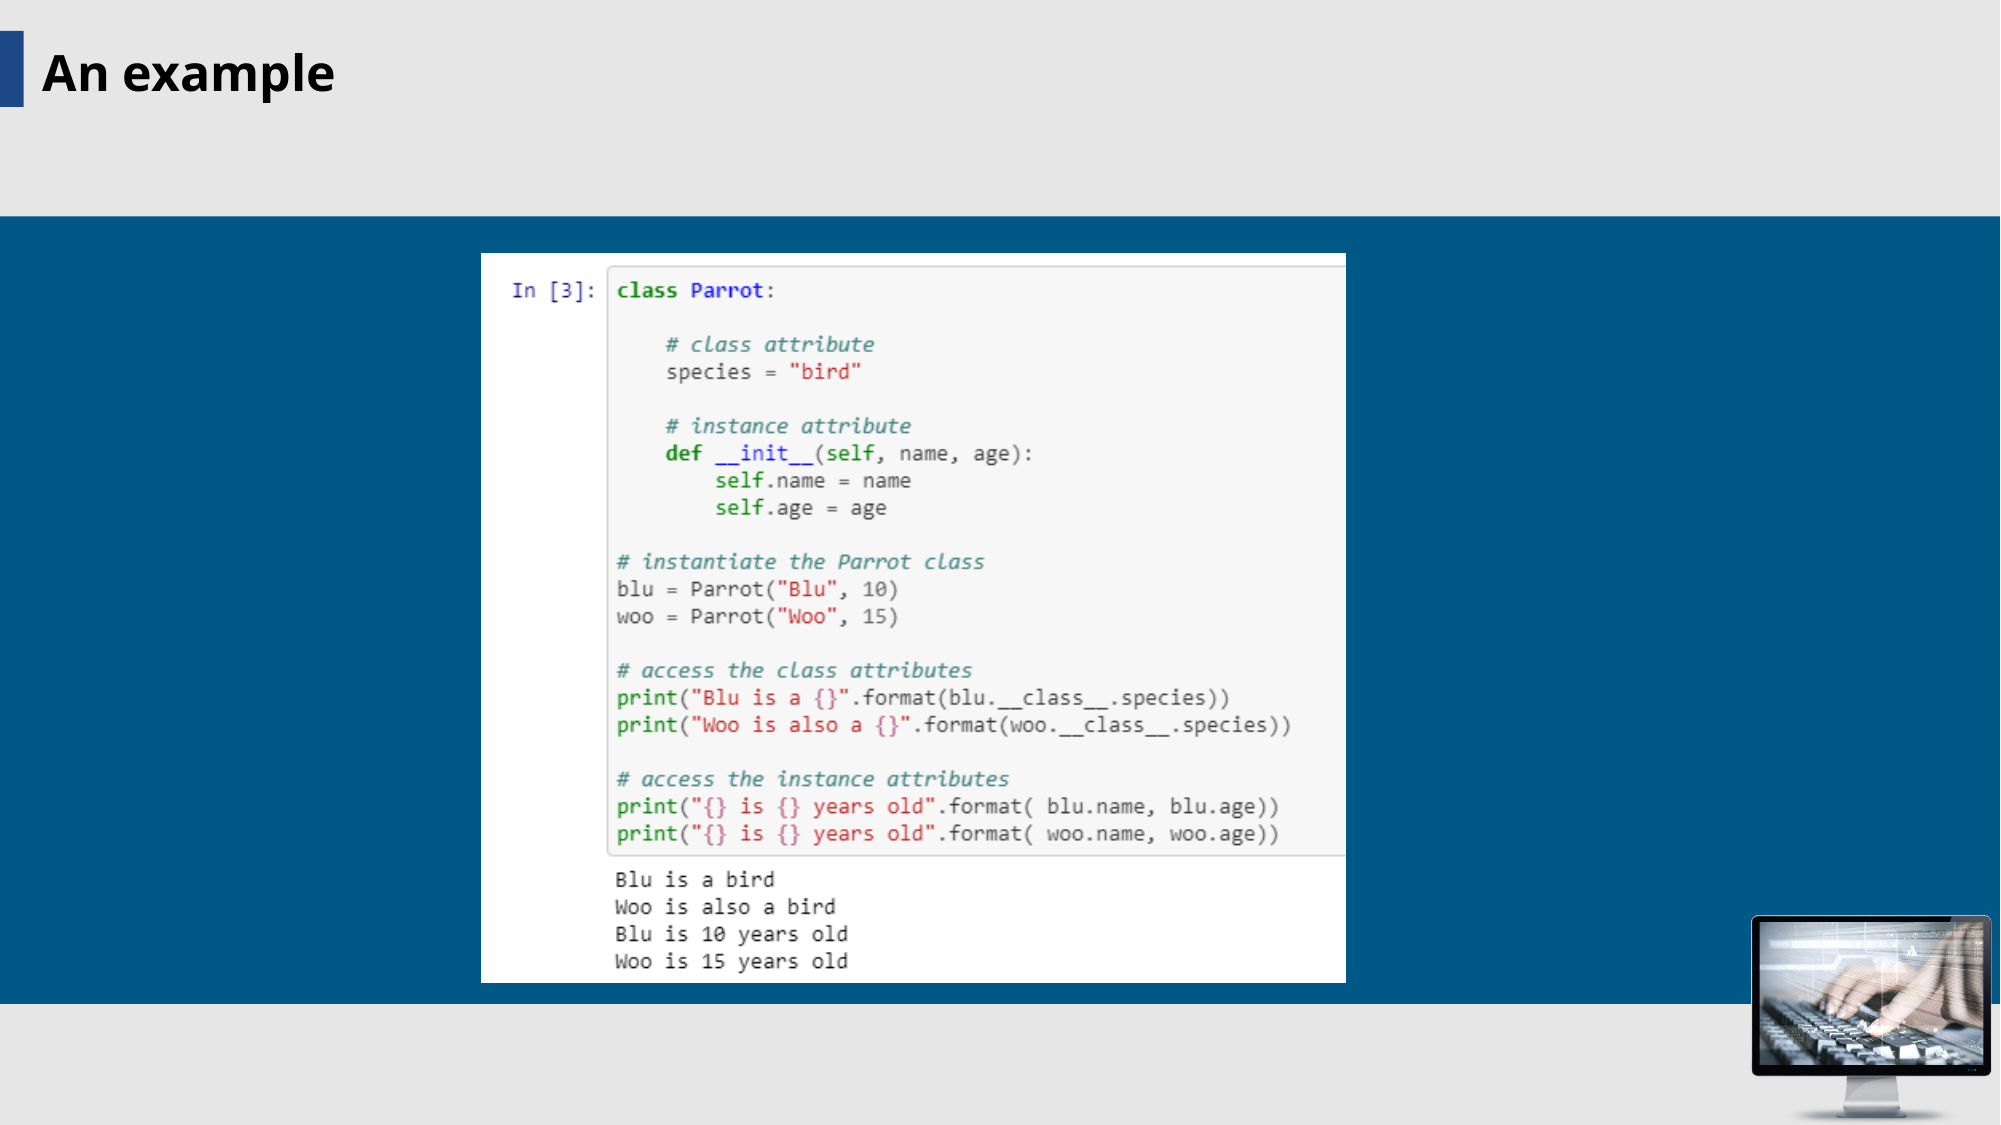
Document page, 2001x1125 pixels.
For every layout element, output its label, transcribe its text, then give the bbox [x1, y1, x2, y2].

text_box An example [27, 34, 352, 109]
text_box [1742, 915, 2000, 1125]
text_box [0, 30, 24, 107]
text_box [0, 214, 2000, 1006]
picture [482, 254, 1345, 982]
